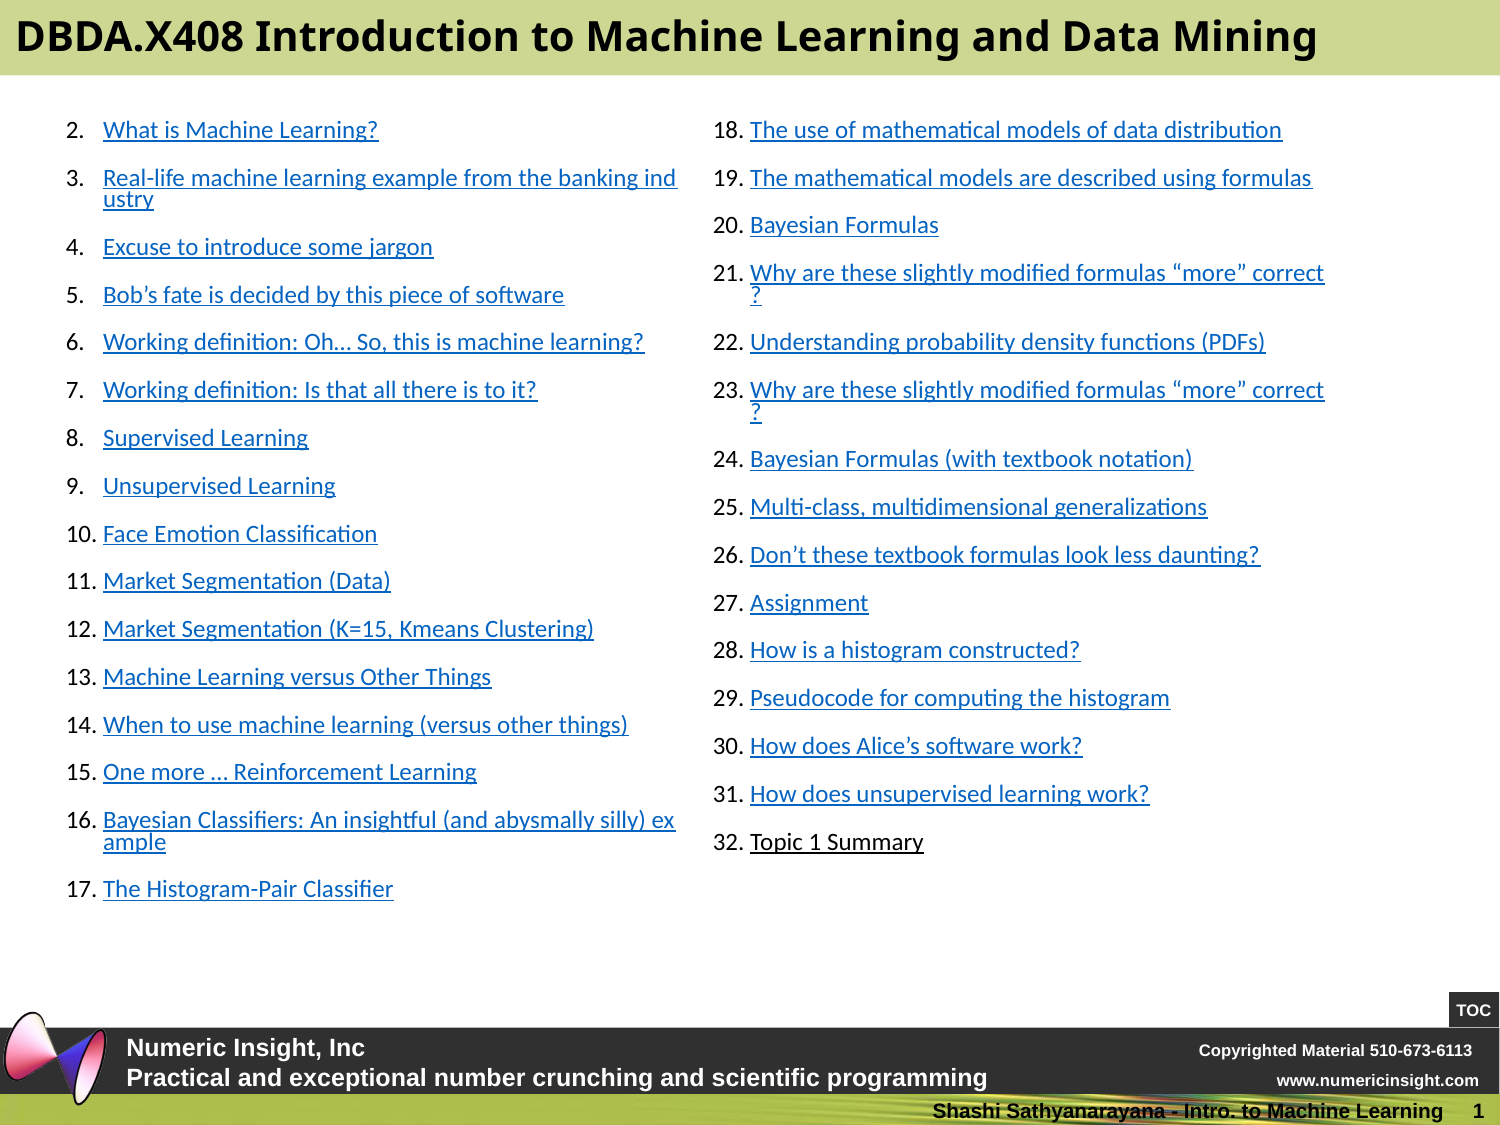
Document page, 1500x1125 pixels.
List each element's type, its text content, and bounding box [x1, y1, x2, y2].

text_box What is Machine Learning? Real-life machine learning example from the banking industry Excuse to introduce some jargon Bob’s fate is decided by this piece of software Working definition: Oh… So, this is machine learning? Working definition: Is that all there is to it? Supervised Learning Unsupervised Learning Face Emotion Classification Market Segmentation (Data) Market Segmentation (K=15, Kmeans Clustering) Machine Learning versus Other Things When to use machine learning (versus other things) One more … Reinforcement Learning Bayesian Classifiers: An insightful (and abysmally silly) example The Histogram-Pair Classifier The use of mathematical models of data distribution The mathematical models are described using formulas Bayesian Formulas Why are these slightly modified formulas “more” correct? Understanding probability density functions (PDFs) Why are these slightly modified formulas “more” correct? Bayesian Formulas (with textbook notation) Multi-class, multidimensional generalizations Don’t these textbook formulas look less daunting? Assignment How is a histogram constructed? Pseudocode for computing the histogram How does Alice’s software work? How does unsupervised learning work? Topic 1 Summary [51, 109, 1345, 962]
title DBDA.X408 Introduction to Machine Learning and Data Mining [0, 0, 1500, 76]
picture [0, 1007, 1500, 1125]
